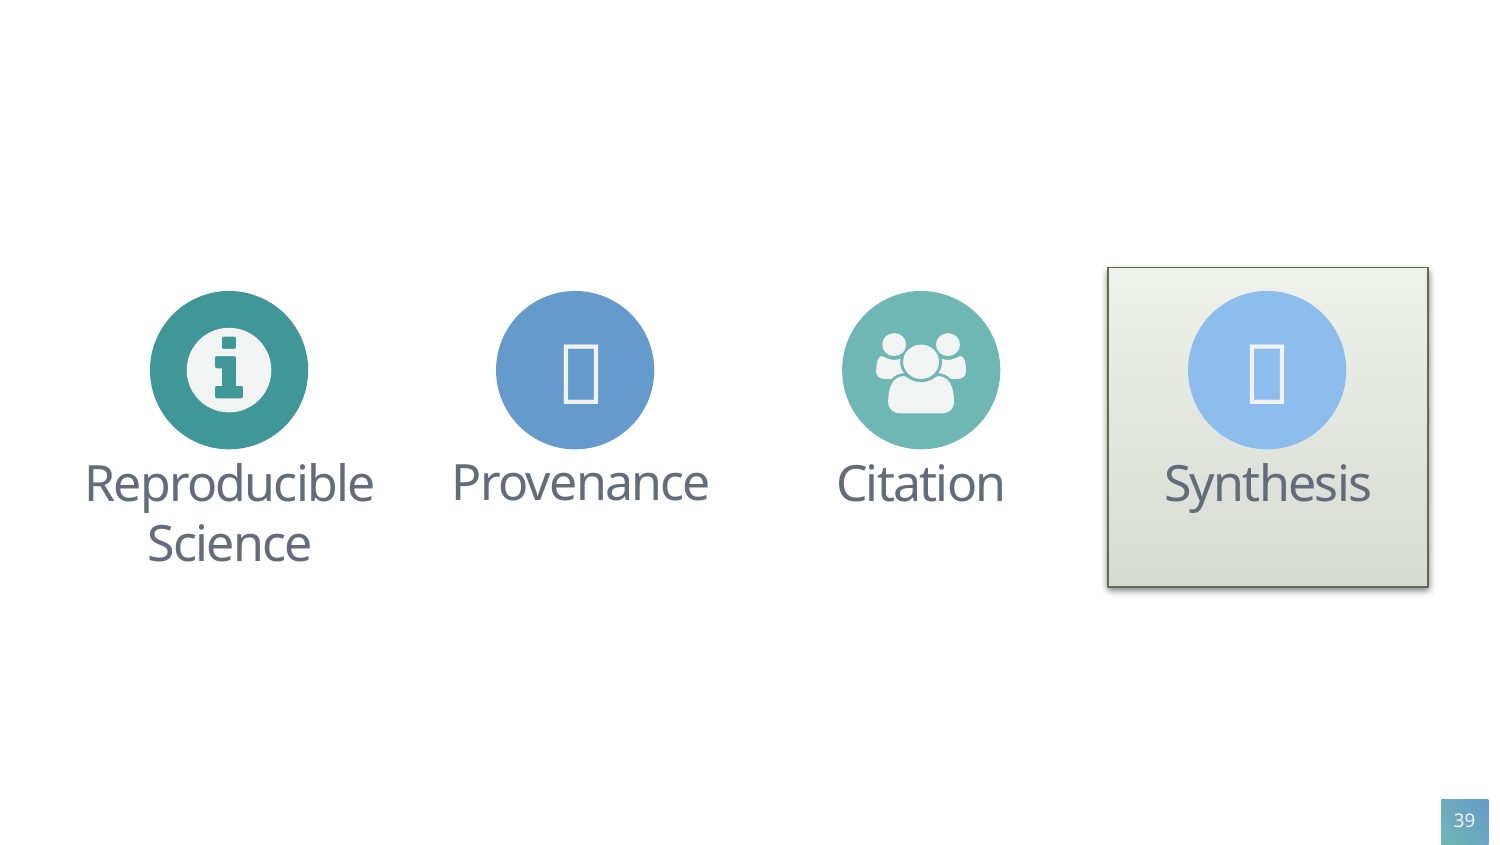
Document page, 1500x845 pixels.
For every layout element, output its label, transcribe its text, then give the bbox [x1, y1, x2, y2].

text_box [442, 290, 721, 520]
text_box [831, 290, 1012, 521]
text_box [1107, 267, 1429, 588]
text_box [73, 290, 388, 582]
slide_number 39 [1451, 807, 1478, 836]
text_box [1155, 290, 1382, 521]
